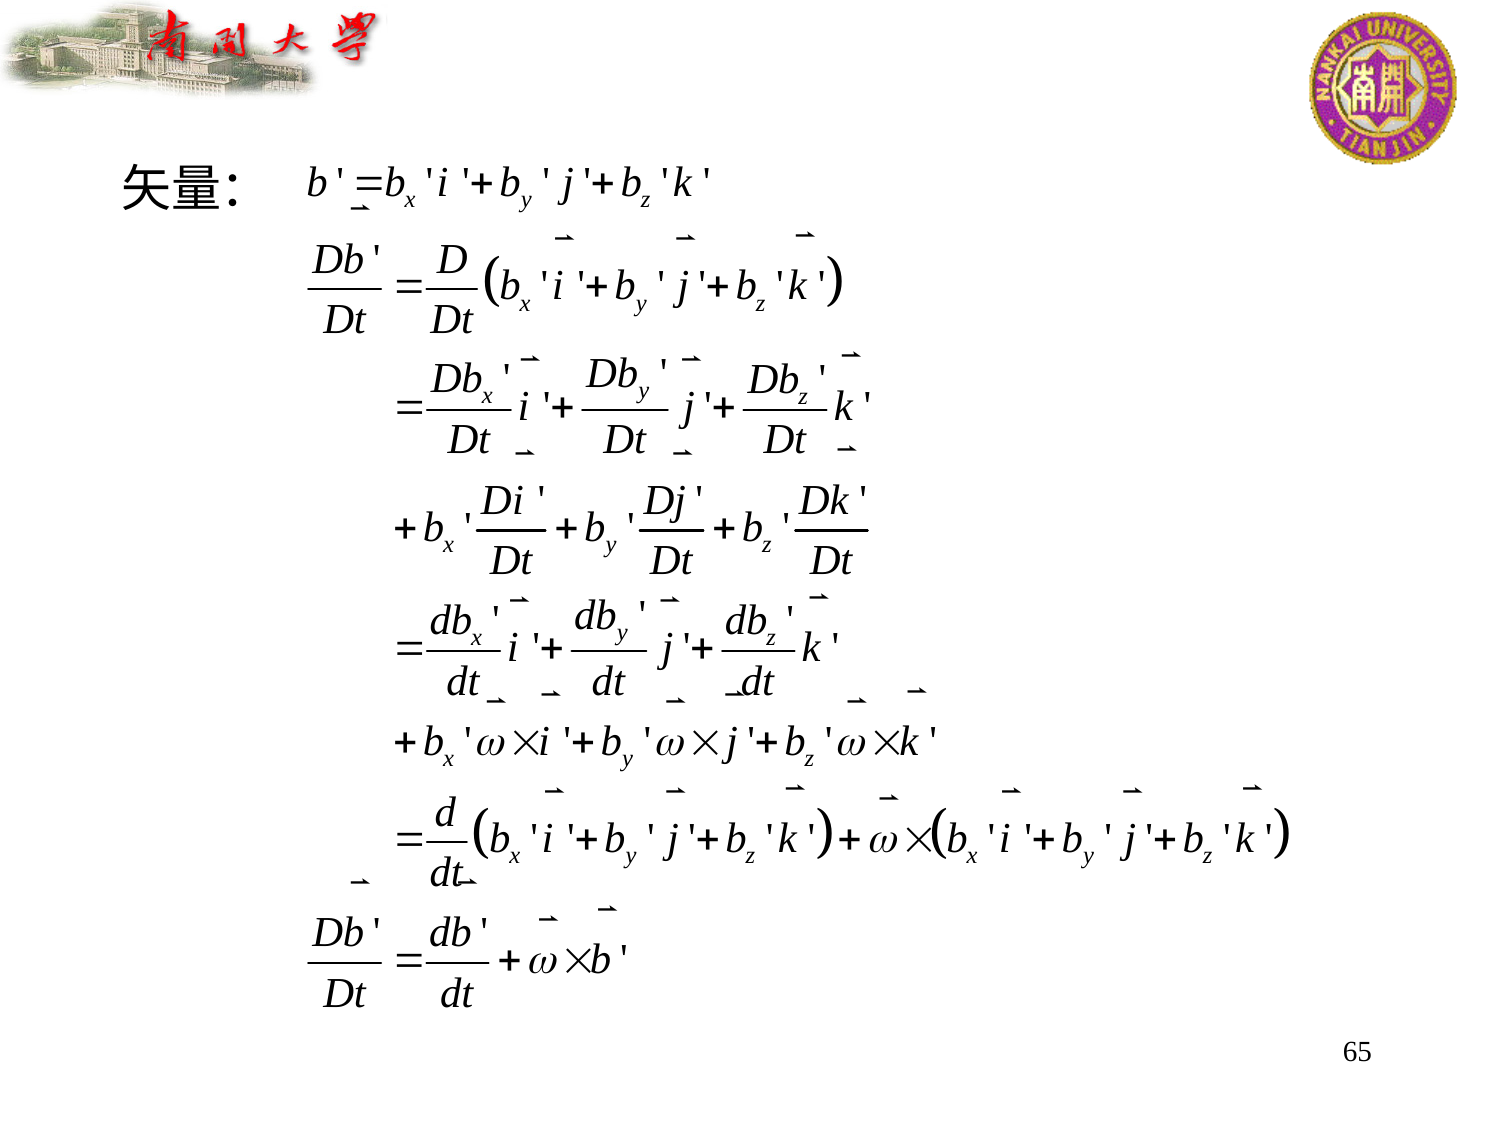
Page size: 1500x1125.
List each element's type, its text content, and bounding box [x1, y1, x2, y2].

picture [0, 0, 388, 100]
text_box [300, 148, 1294, 1017]
text_box 矢量： [106, 148, 286, 224]
slide_number 65 [1074, 1024, 1388, 1101]
picture [1262, 0, 1500, 178]
